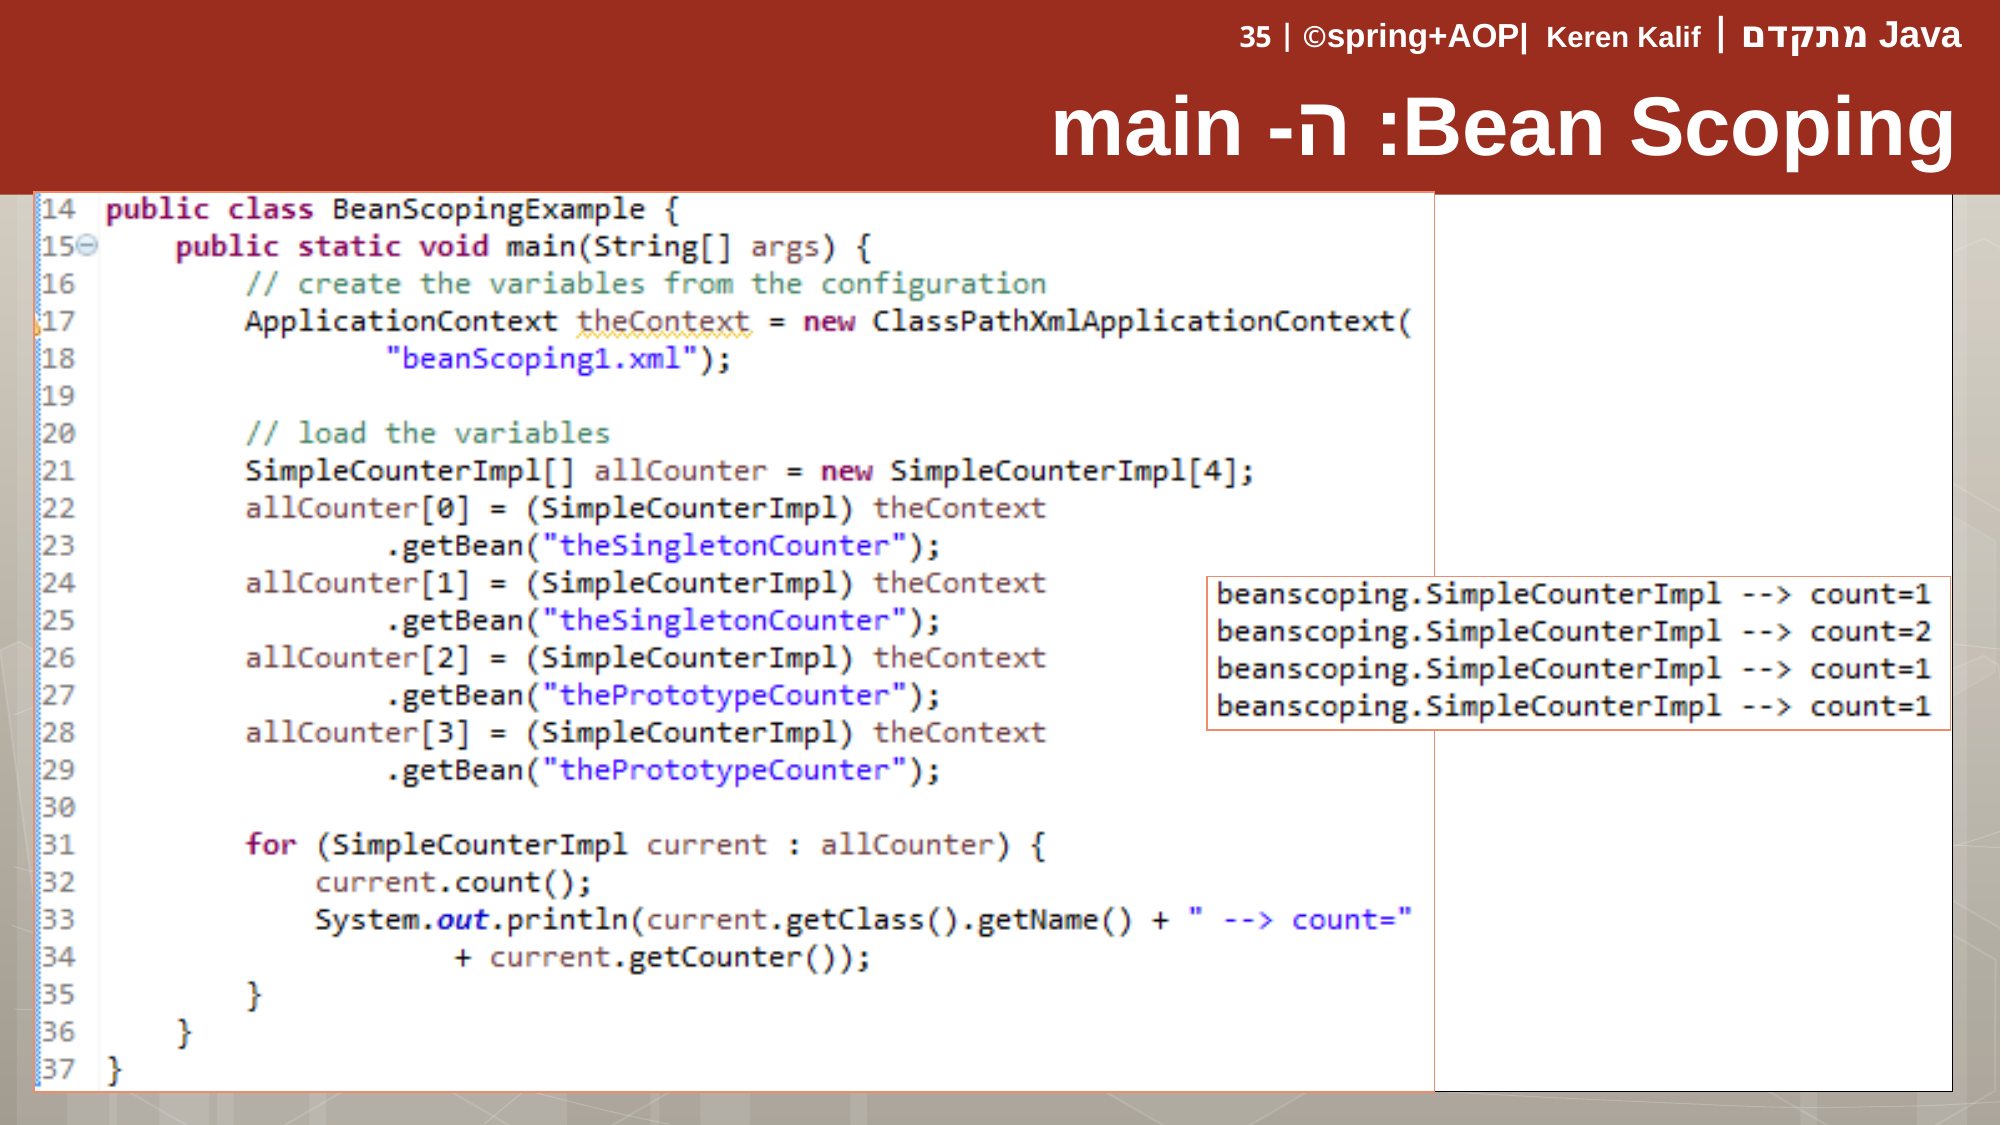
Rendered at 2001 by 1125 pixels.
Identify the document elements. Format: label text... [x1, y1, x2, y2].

picture [34, 192, 1951, 1092]
title Bean Scoping: ה- main [0, 64, 1973, 187]
